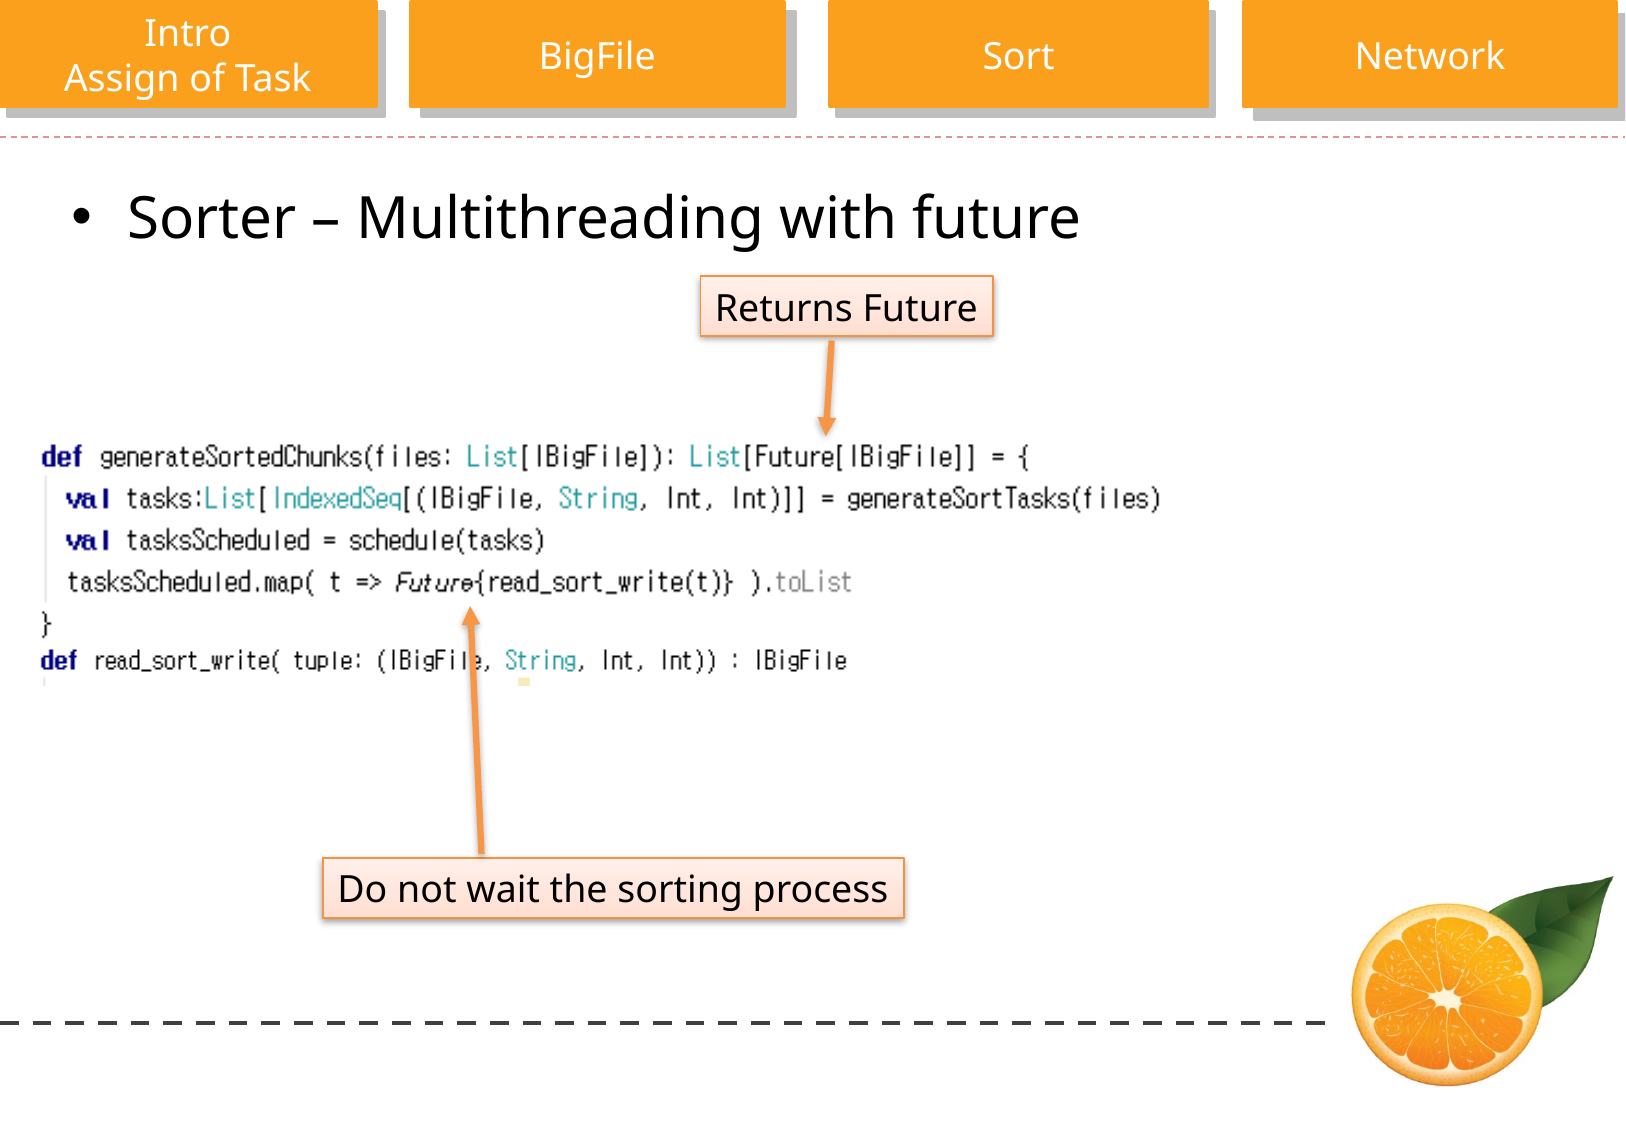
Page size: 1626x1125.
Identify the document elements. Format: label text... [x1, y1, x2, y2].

text_box Returns Future [700, 275, 994, 337]
picture [32, 443, 1193, 686]
text_box Do not wait the sorting process [322, 857, 905, 919]
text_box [825, 340, 832, 437]
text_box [469, 605, 482, 855]
list Sorter – Multithreading with future [56, 172, 1519, 916]
picture [1337, 845, 1625, 1120]
